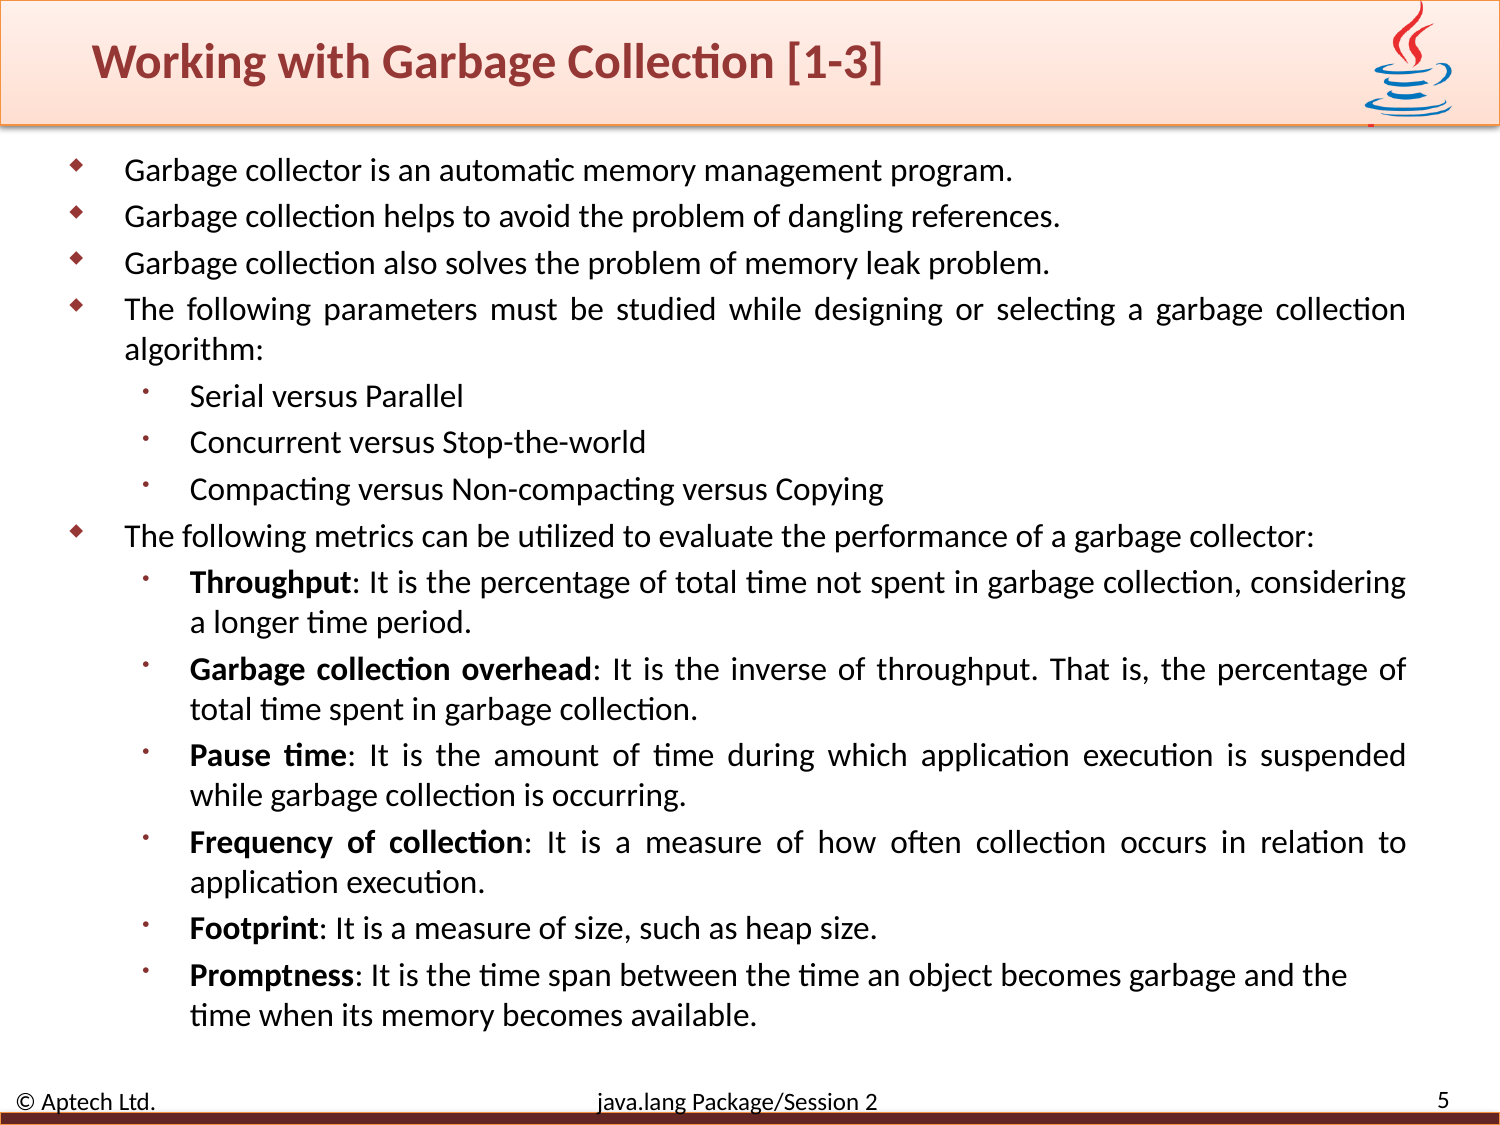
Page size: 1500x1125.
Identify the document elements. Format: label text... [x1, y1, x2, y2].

slide_number 5 [1337, 1084, 1465, 1113]
footer © Aptech Ltd. java.lang Package/Session 2 [0, 1087, 1325, 1113]
title Working with Garbage Collection [1-3] [76, 24, 1288, 93]
picture [1362, 0, 1454, 127]
list Garbage collector is an automatic memory management program. Garbage collection helps to avoid the problem of dangling references. Garbage collection also solves the problem of memory leak problem. The following parameters must be studied while designing or selecting a garbage collection algorithm: Serial versus Parallel Concurrent versus Stop-the-world Compacting versus Non-compacting versus Copying The following metrics can be utilized to evaluate the performance of a garbage collector: Throughput: It is the percentage of total time not spent in garbage collection, considering a longer time period. Garbage collection overhead: It is the inverse of throughput. That is, the percentage of total time spent in garbage collection. Pause time: It is the amount of time during which application execution is suspended while garbage collection is occurring. Frequency of collection: It is a measure of how often collection occurs in relation to application execution. Footprint: It is a measure of size, such as heap size. Promptness: It is the time span between the time an object becomes garbage and the time when its memory becomes available. [52, 139, 1424, 894]
